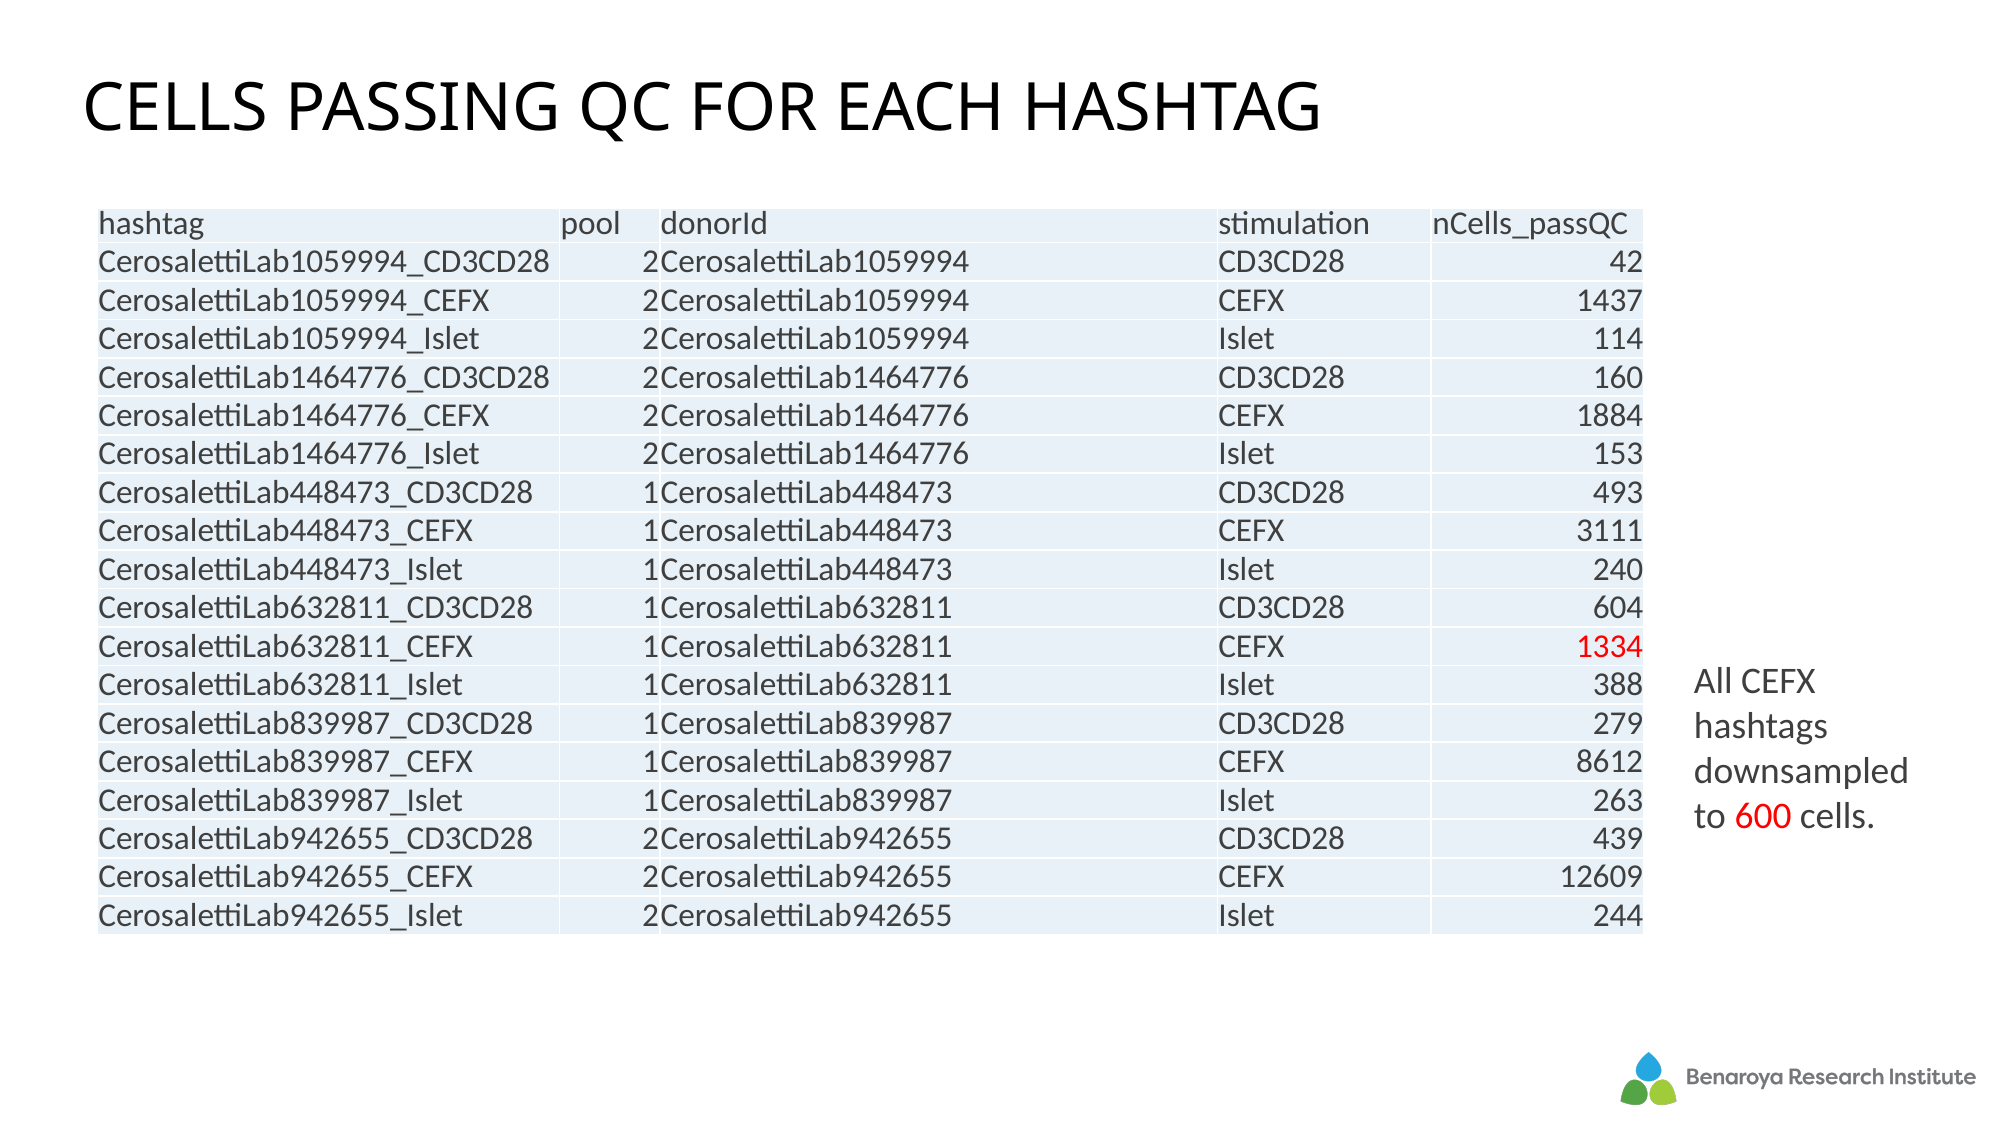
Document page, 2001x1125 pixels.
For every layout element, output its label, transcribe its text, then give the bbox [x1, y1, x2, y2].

table_cell 439 [1432, 820, 1643, 857]
table_cell 2 [560, 859, 659, 895]
table_cell CerosalettiLab942655_Islet [98, 897, 559, 934]
table_cell 1 [560, 628, 659, 665]
table_cell CerosalettiLab448473_CEFX [98, 513, 559, 549]
table_cell Islet [1218, 551, 1430, 588]
table_cell 114 [1432, 320, 1643, 357]
table_cell Islet [1218, 666, 1430, 703]
table_cell 42 [1432, 243, 1643, 280]
table_cell CerosalettiLab632811 [661, 628, 1217, 665]
table_cell 1 [560, 551, 659, 588]
table_cell 388 [1432, 666, 1643, 703]
table_cell Islet [1218, 320, 1430, 357]
table_cell 3111 [1432, 513, 1643, 549]
table_header nCells_passQC [1432, 209, 1643, 242]
table_cell 2 [560, 397, 659, 434]
table_cell 1 [560, 666, 659, 703]
table_cell CD3CD28 [1218, 474, 1430, 511]
table_cell CD3CD28 [1218, 705, 1430, 741]
table_cell CerosalettiLab632811 [661, 666, 1217, 703]
table_cell 1437 [1432, 282, 1643, 319]
table_cell CerosalettiLab942655_CD3CD28 [98, 820, 559, 857]
table_cell CerosalettiLab1464776 [661, 436, 1217, 472]
table_cell CerosalettiLab1464776_CEFX [98, 397, 559, 434]
table_header stimulation [1218, 209, 1430, 242]
table_cell 244 [1432, 897, 1643, 934]
table_cell CerosalettiLab448473 [661, 513, 1217, 549]
table_cell Islet [1218, 897, 1430, 934]
table_cell CerosalettiLab448473_Islet [98, 551, 559, 588]
table_cell 2 [560, 282, 659, 319]
table_cell CerosalettiLab1464776_Islet [98, 436, 559, 472]
table_header hashtag [98, 209, 559, 242]
table_cell 1 [560, 474, 659, 511]
table_cell 160 [1432, 359, 1643, 395]
table_cell CerosalettiLab632811_CEFX [98, 628, 559, 665]
table_cell 1 [560, 705, 659, 741]
picture [1620, 1052, 1976, 1105]
table_cell CerosalettiLab1059994_CEFX [98, 282, 559, 319]
table_cell 2 [560, 243, 659, 280]
table_cell CerosalettiLab1059994_Islet [98, 320, 559, 357]
table_cell 2 [560, 820, 659, 857]
table_cell CerosalettiLab632811 [661, 589, 1217, 626]
table_cell 2 [560, 359, 659, 395]
table_cell CEFX [1218, 397, 1430, 434]
table_cell 1 [560, 589, 659, 626]
table_cell CEFX [1218, 859, 1430, 895]
table_cell 2 [560, 897, 659, 934]
table_cell CerosalettiLab839987_CD3CD28 [98, 705, 559, 741]
table_cell 153 [1432, 436, 1643, 472]
table_cell 1 [560, 782, 659, 818]
text_box All CEFX hashtags downsampled to 600 cells. [1679, 648, 1962, 844]
table_cell CerosalettiLab839987_CEFX [98, 743, 559, 780]
table_cell CerosalettiLab942655 [661, 897, 1217, 934]
table_cell CerosalettiLab1059994 [661, 243, 1217, 280]
table_cell CerosalettiLab1059994_CD3CD28 [98, 243, 559, 280]
table_cell CerosalettiLab632811_Islet [98, 666, 559, 703]
table_cell CEFX [1218, 282, 1430, 319]
table_cell 8612 [1432, 743, 1643, 780]
table_cell CerosalettiLab1464776 [661, 359, 1217, 395]
table_cell 493 [1432, 474, 1643, 511]
table_cell CerosalettiLab942655 [661, 859, 1217, 895]
table_cell CerosalettiLab942655_CEFX [98, 859, 559, 895]
table_cell CD3CD28 [1218, 243, 1430, 280]
table_cell CD3CD28 [1218, 589, 1430, 626]
table_cell CerosalettiLab1059994 [661, 282, 1217, 319]
table_cell 1884 [1432, 397, 1643, 434]
table_cell CerosalettiLab1059994 [661, 320, 1217, 357]
table_cell CerosalettiLab448473_CD3CD28 [98, 474, 559, 511]
table_cell CD3CD28 [1218, 820, 1430, 857]
table_cell CerosalettiLab839987 [661, 743, 1217, 780]
table_cell CEFX [1218, 743, 1430, 780]
table_cell 604 [1432, 589, 1643, 626]
table_cell CEFX [1218, 513, 1430, 549]
table_cell CerosalettiLab632811_CD3CD28 [98, 589, 559, 626]
table_cell 1 [560, 513, 659, 549]
table_cell 279 [1432, 705, 1643, 741]
table_cell 12609 [1432, 859, 1643, 895]
table_cell 1334 [1432, 628, 1643, 665]
table_cell CerosalettiLab839987 [661, 705, 1217, 741]
table_cell CEFX [1218, 628, 1430, 665]
table_cell CerosalettiLab1464776 [661, 397, 1217, 434]
table_cell CerosalettiLab942655 [661, 820, 1217, 857]
table_cell 240 [1432, 551, 1643, 588]
table_cell 2 [560, 320, 659, 357]
table_cell CerosalettiLab1464776_CD3CD28 [98, 359, 559, 395]
table_header pool [560, 209, 659, 242]
table_cell CD3CD28 [1218, 359, 1430, 395]
table_cell CerosalettiLab448473 [661, 551, 1217, 588]
table_cell Islet [1218, 782, 1430, 818]
table_cell CerosalettiLab839987 [661, 782, 1217, 818]
table_cell Islet [1218, 436, 1430, 472]
table_cell 1 [560, 743, 659, 780]
table_cell 2 [560, 436, 659, 472]
title Cells passing qc for each hashtag [67, 59, 1932, 158]
table_cell 263 [1432, 782, 1643, 818]
table_cell CerosalettiLab839987_Islet [98, 782, 559, 818]
table_header donorId [661, 209, 1217, 242]
table_cell CerosalettiLab448473 [661, 474, 1217, 511]
